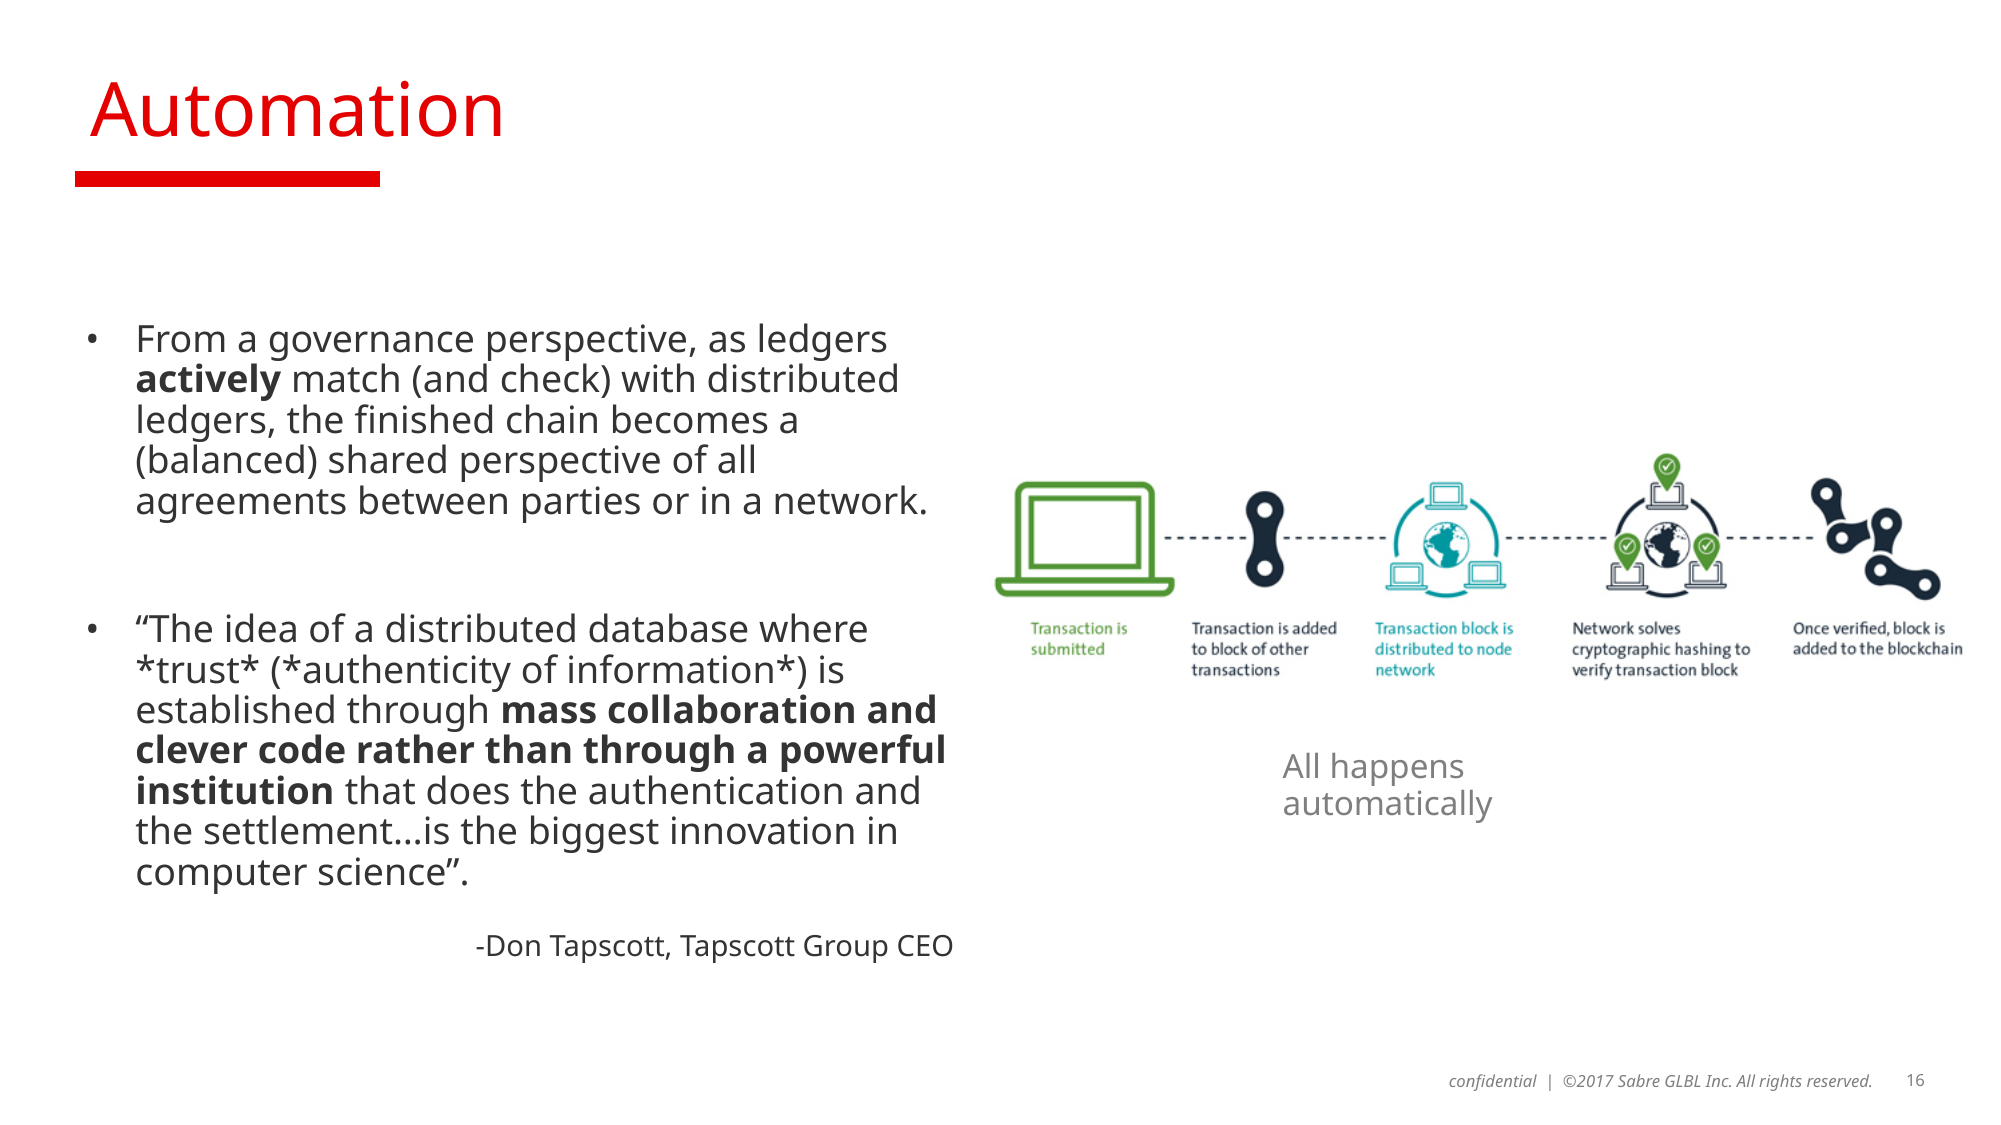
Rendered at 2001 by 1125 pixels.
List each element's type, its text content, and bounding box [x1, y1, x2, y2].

text_box From a governance perspective, as ledgers actively match (and check) with distributed ledgers, the finished chain becomes a (balanced) shared perspective of all agreements between parties or in a network. [64, 175, 977, 540]
picture [988, 435, 1978, 690]
text_box “The idea of a distributed database where *trust* (*authenticity of information*) is established through mass collaboration and clever code rather than through a powerful institution that does the authentication and the settlement…is the biggest innovation in computer science”. -Don Tapscott, Tapscott Group CEO [64, 540, 977, 1033]
title Automation [75, 71, 1925, 154]
text_box All happens automatically [1267, 739, 1698, 834]
